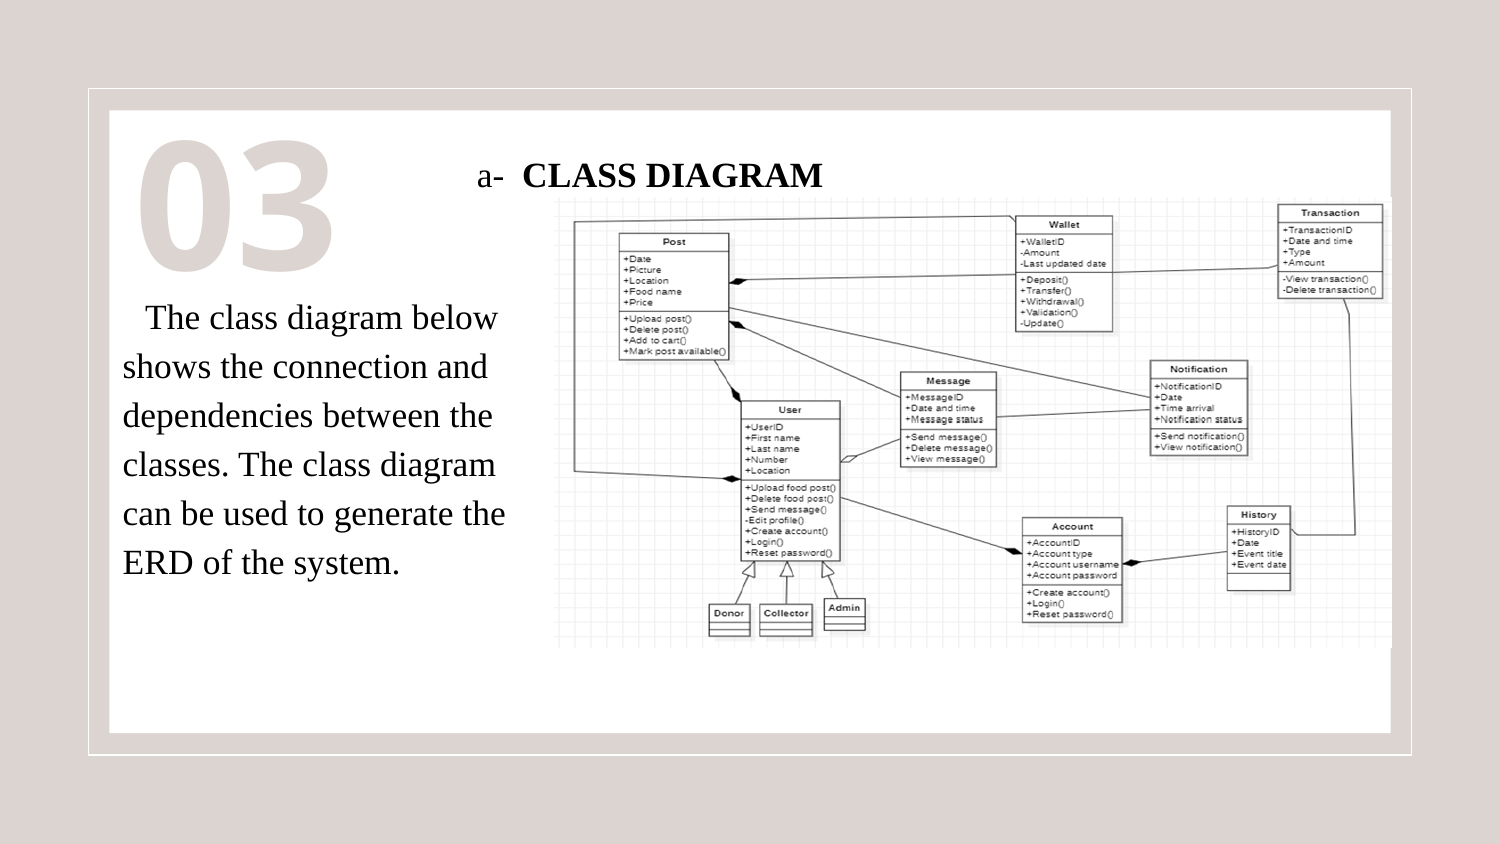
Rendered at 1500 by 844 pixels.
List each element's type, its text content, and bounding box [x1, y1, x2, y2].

subtitle a- CLASS DIAGRAM [407, 130, 1338, 198]
picture [554, 197, 1392, 648]
subtitle The class diagram below shows the connection and dependencies between the classes. The class diagram can be used to generate the ERD of the system. [107, 272, 567, 670]
title [430, 79, 1361, 166]
title 03 [119, 130, 408, 272]
